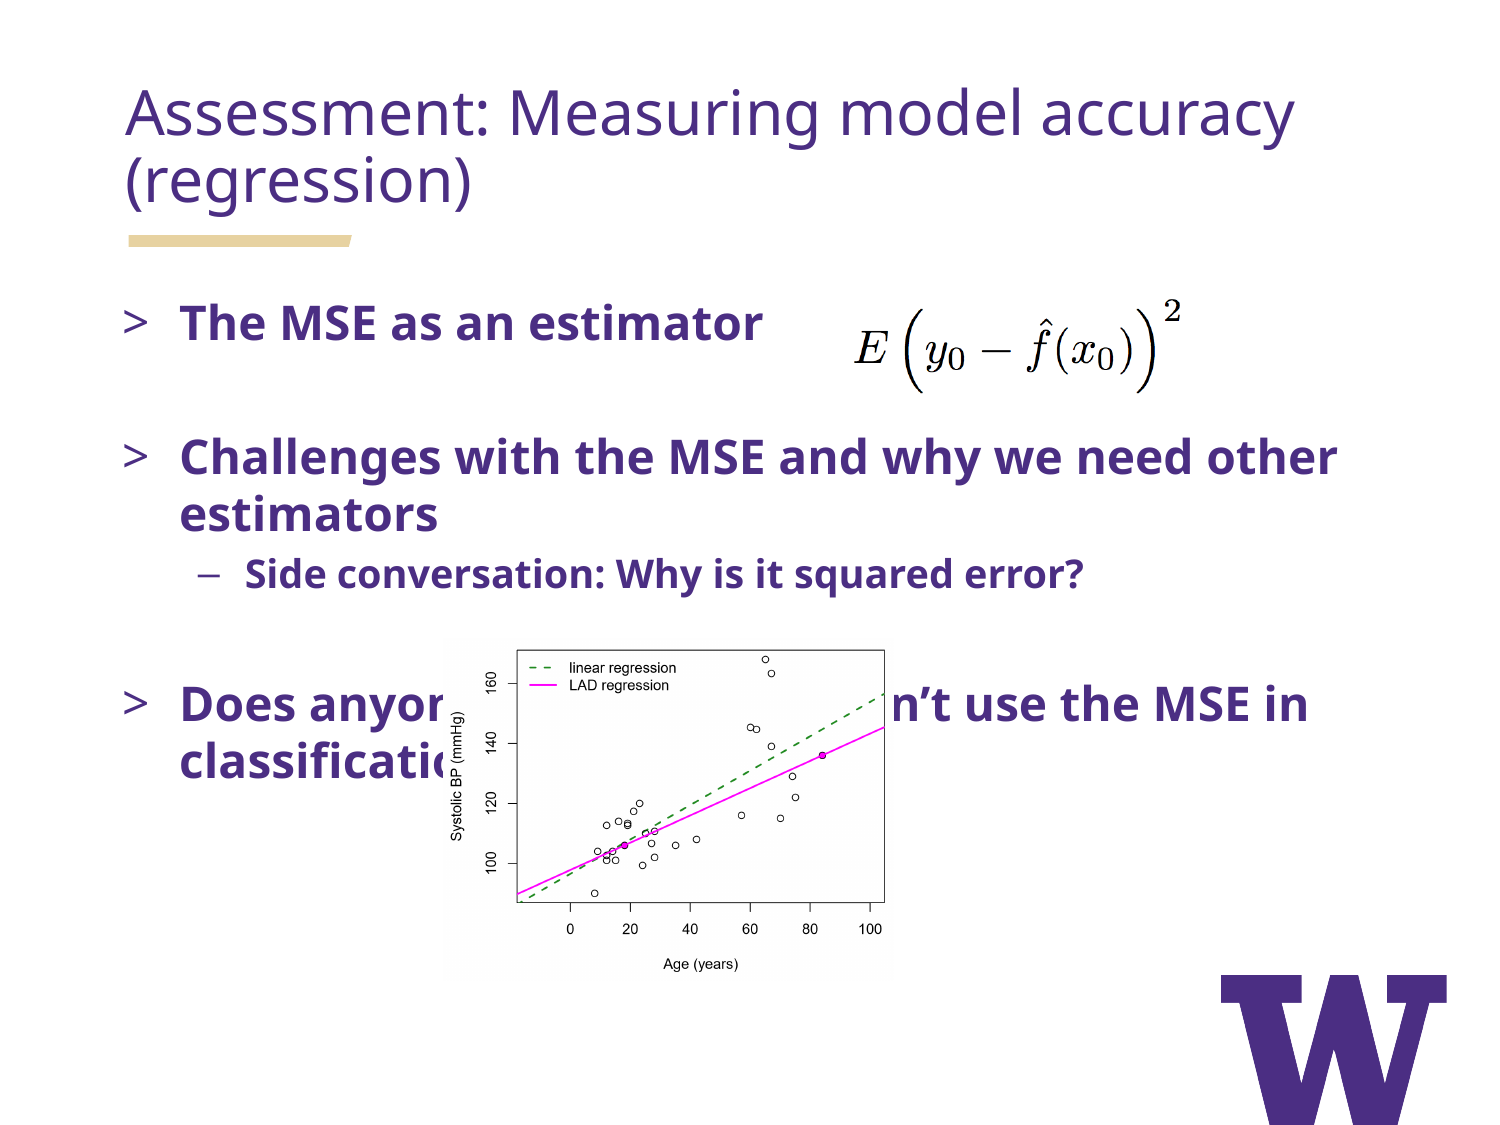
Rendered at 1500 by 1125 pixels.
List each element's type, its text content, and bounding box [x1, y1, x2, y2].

list Assessment: Measuring model accuracy (regression) [110, 60, 1453, 224]
picture [845, 284, 1185, 407]
picture [1221, 975, 1447, 1125]
picture [443, 638, 894, 982]
list The MSE as an estimator Challenges with the MSE and why we need other estimators Side conversation: Why is it squared error? Does anyone know why we can’t use the MSE in classification problems? [108, 284, 1453, 944]
picture [128, 235, 352, 247]
